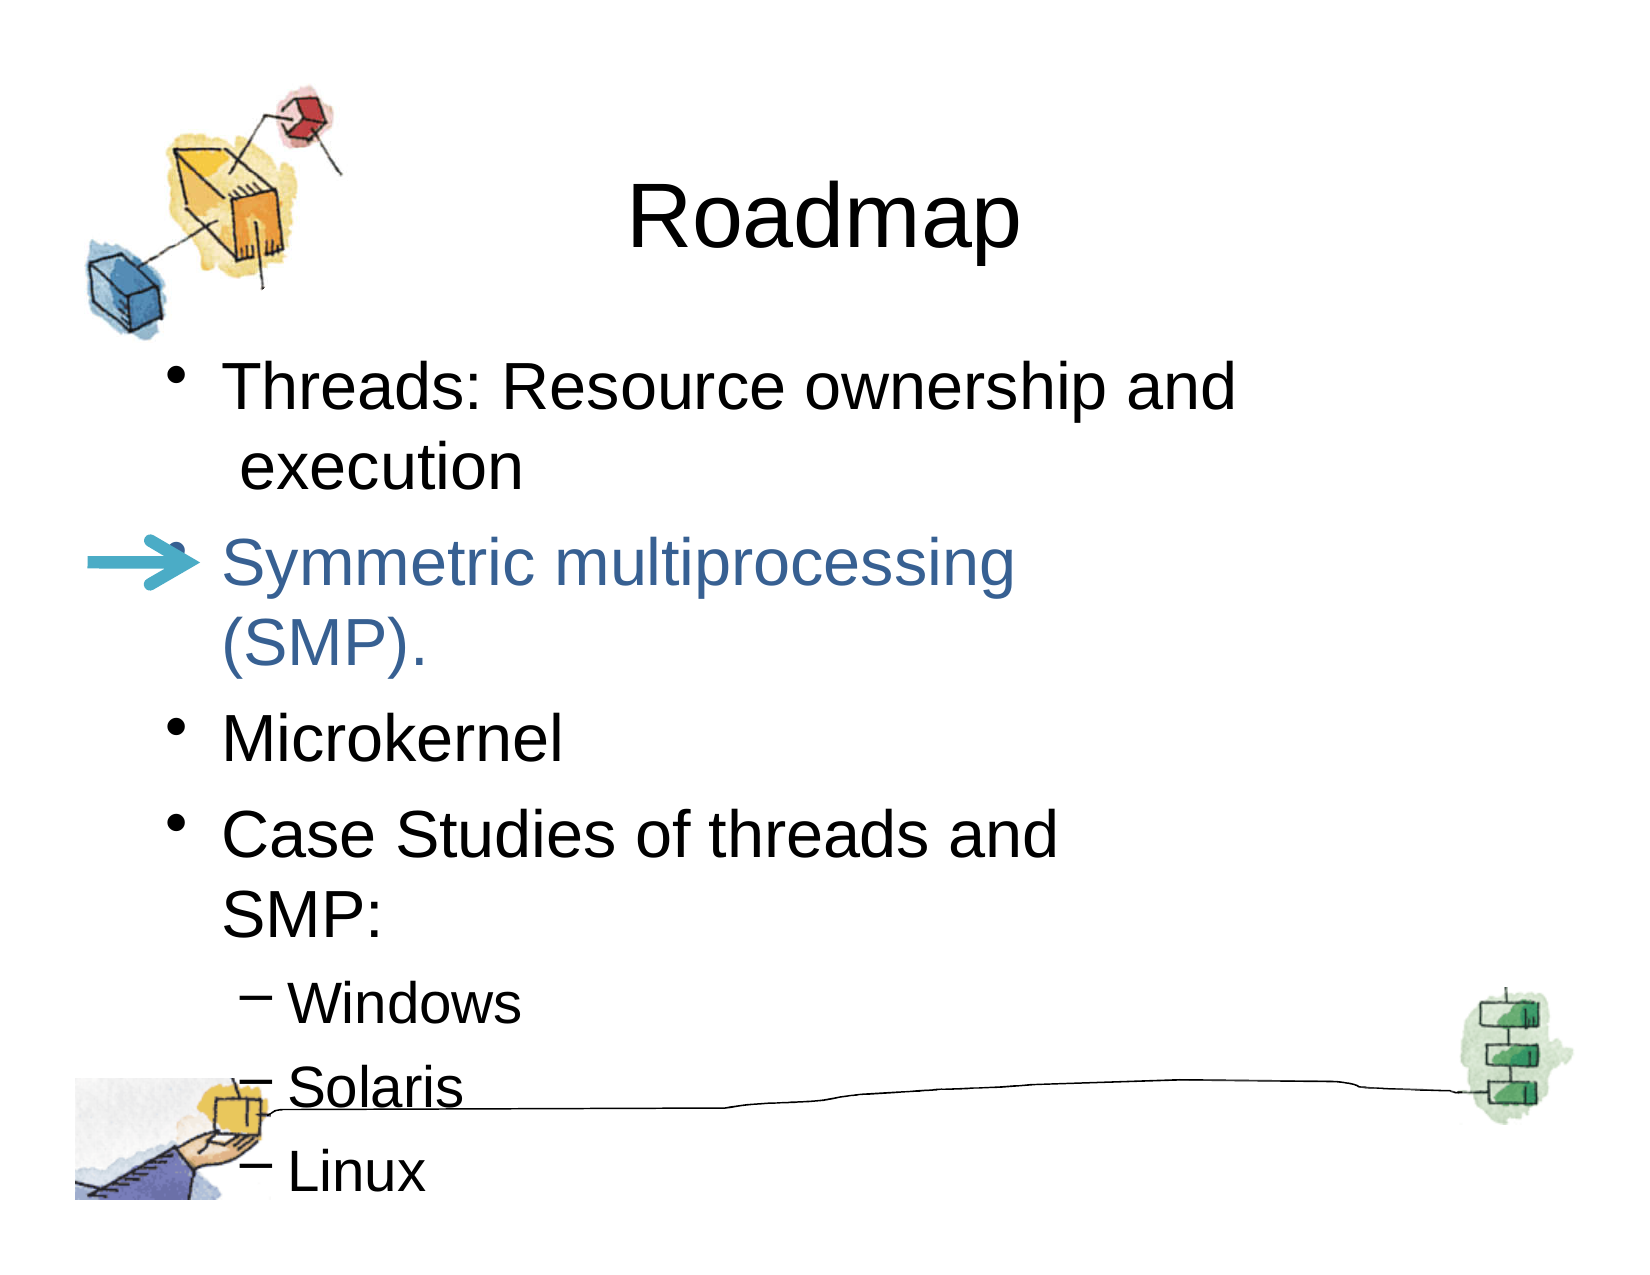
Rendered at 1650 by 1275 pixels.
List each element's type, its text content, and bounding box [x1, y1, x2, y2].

picture [75, 74, 390, 393]
title Roadmap [623, 154, 1026, 340]
text_box Threads: Resource ownership and execution Symmetric multiprocessing (SMP). Microkernel Case Studies of threads and SMP: Windows Solaris Linux [162, 340, 1245, 1203]
picture [75, 1078, 162, 1200]
text_box [87, 534, 201, 591]
picture [1458, 987, 1575, 1125]
